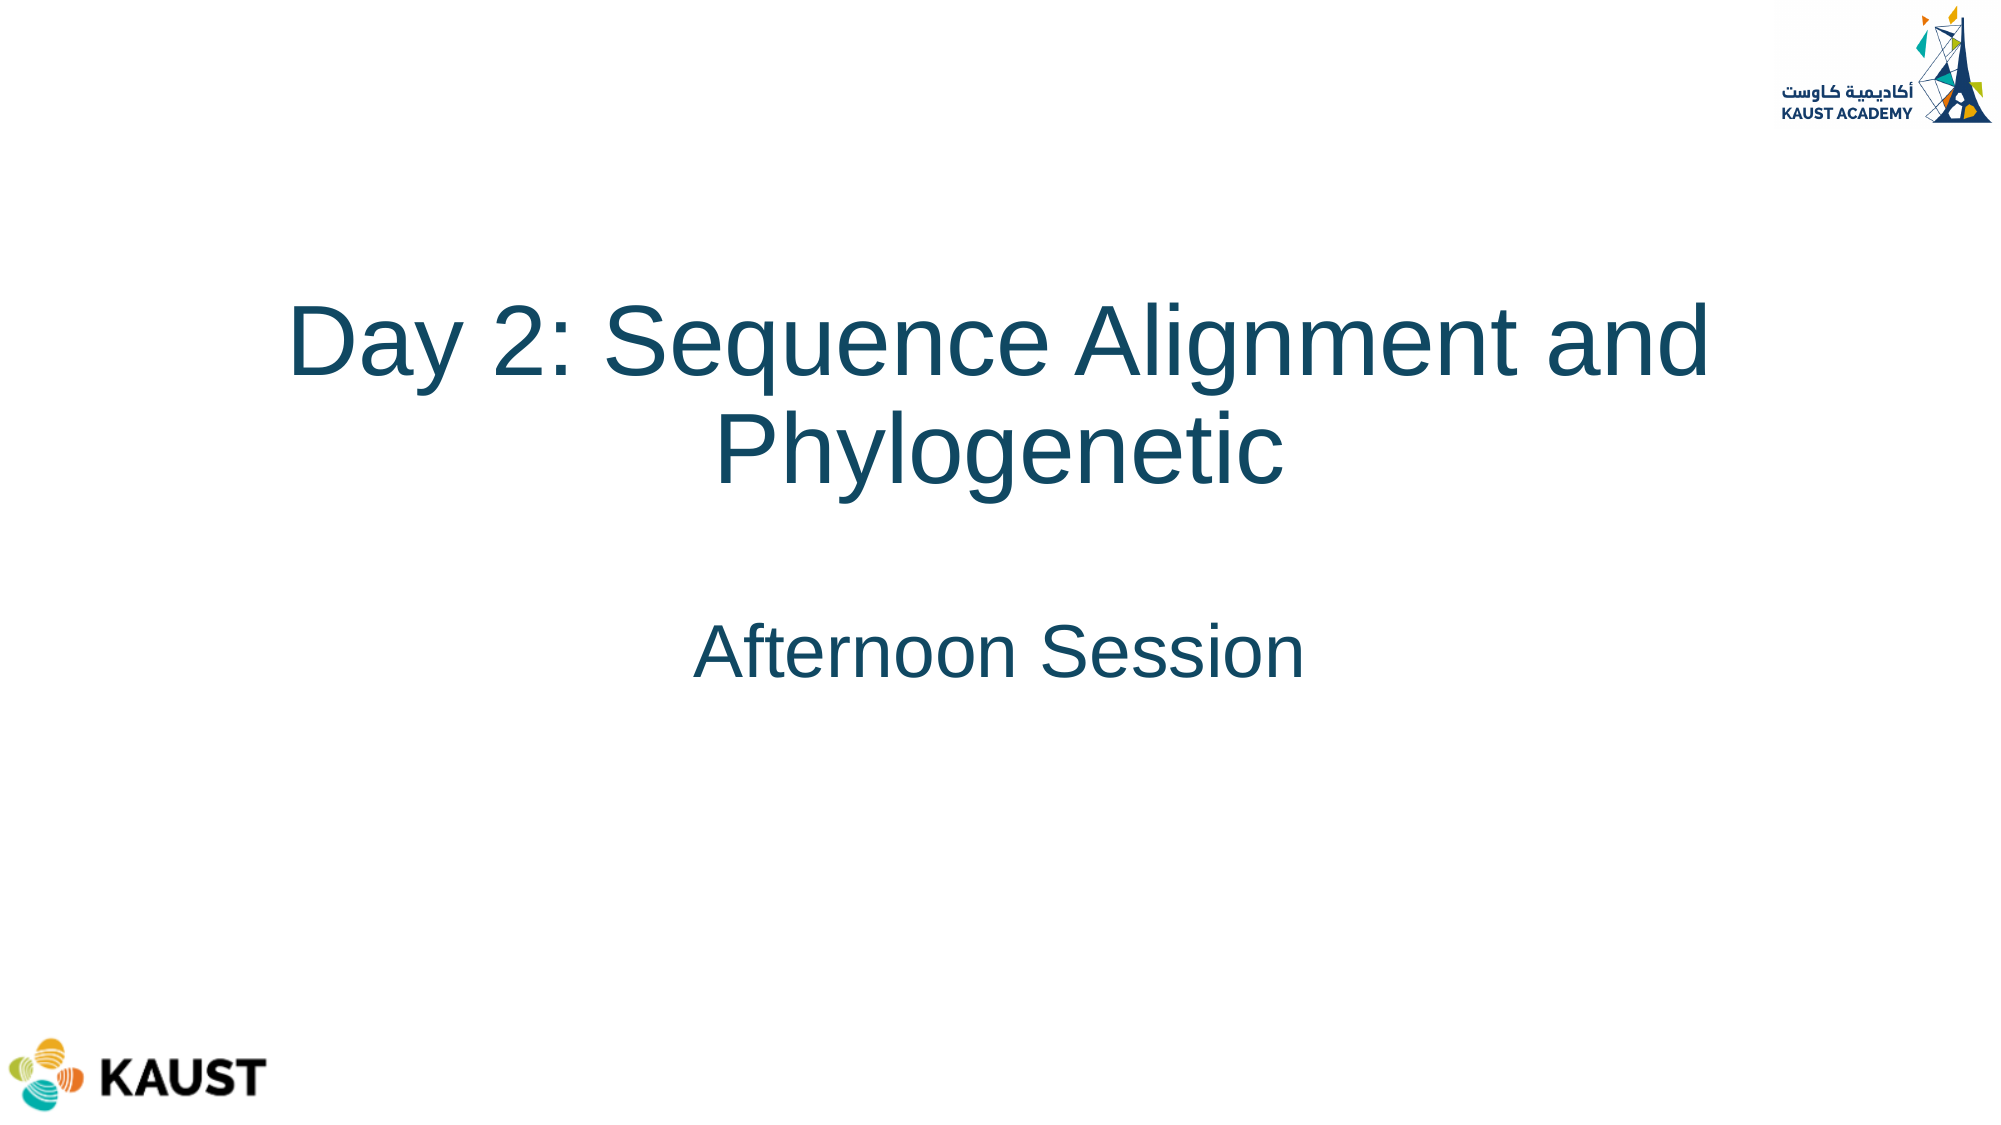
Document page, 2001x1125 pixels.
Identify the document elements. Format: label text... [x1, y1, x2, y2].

picture [1, 1028, 277, 1123]
title Day 2: Sequence Alignment and Phylogenetic Afternoon Session [137, 151, 1863, 831]
picture [1774, 0, 2000, 129]
